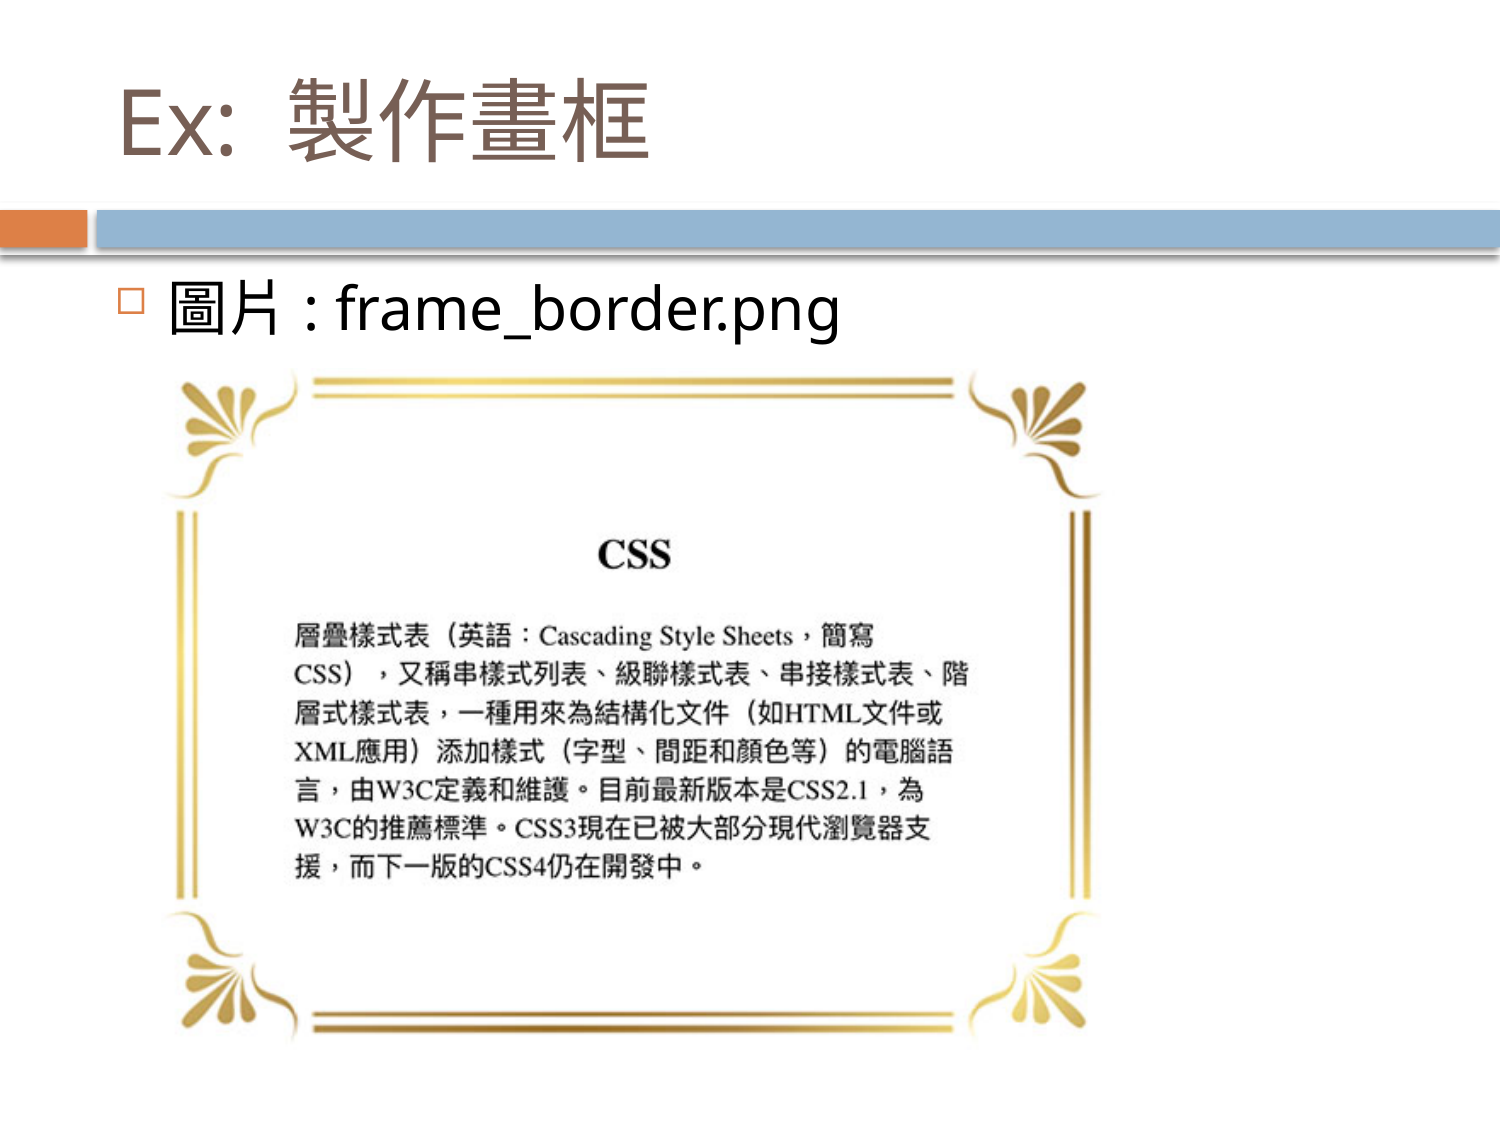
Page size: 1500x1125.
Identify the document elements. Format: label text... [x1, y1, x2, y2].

picture [120, 368, 1154, 1055]
list 圖片: frame_border.png [100, 262, 1438, 1000]
title Ex: 製作畫框 [100, 37, 1438, 200]
